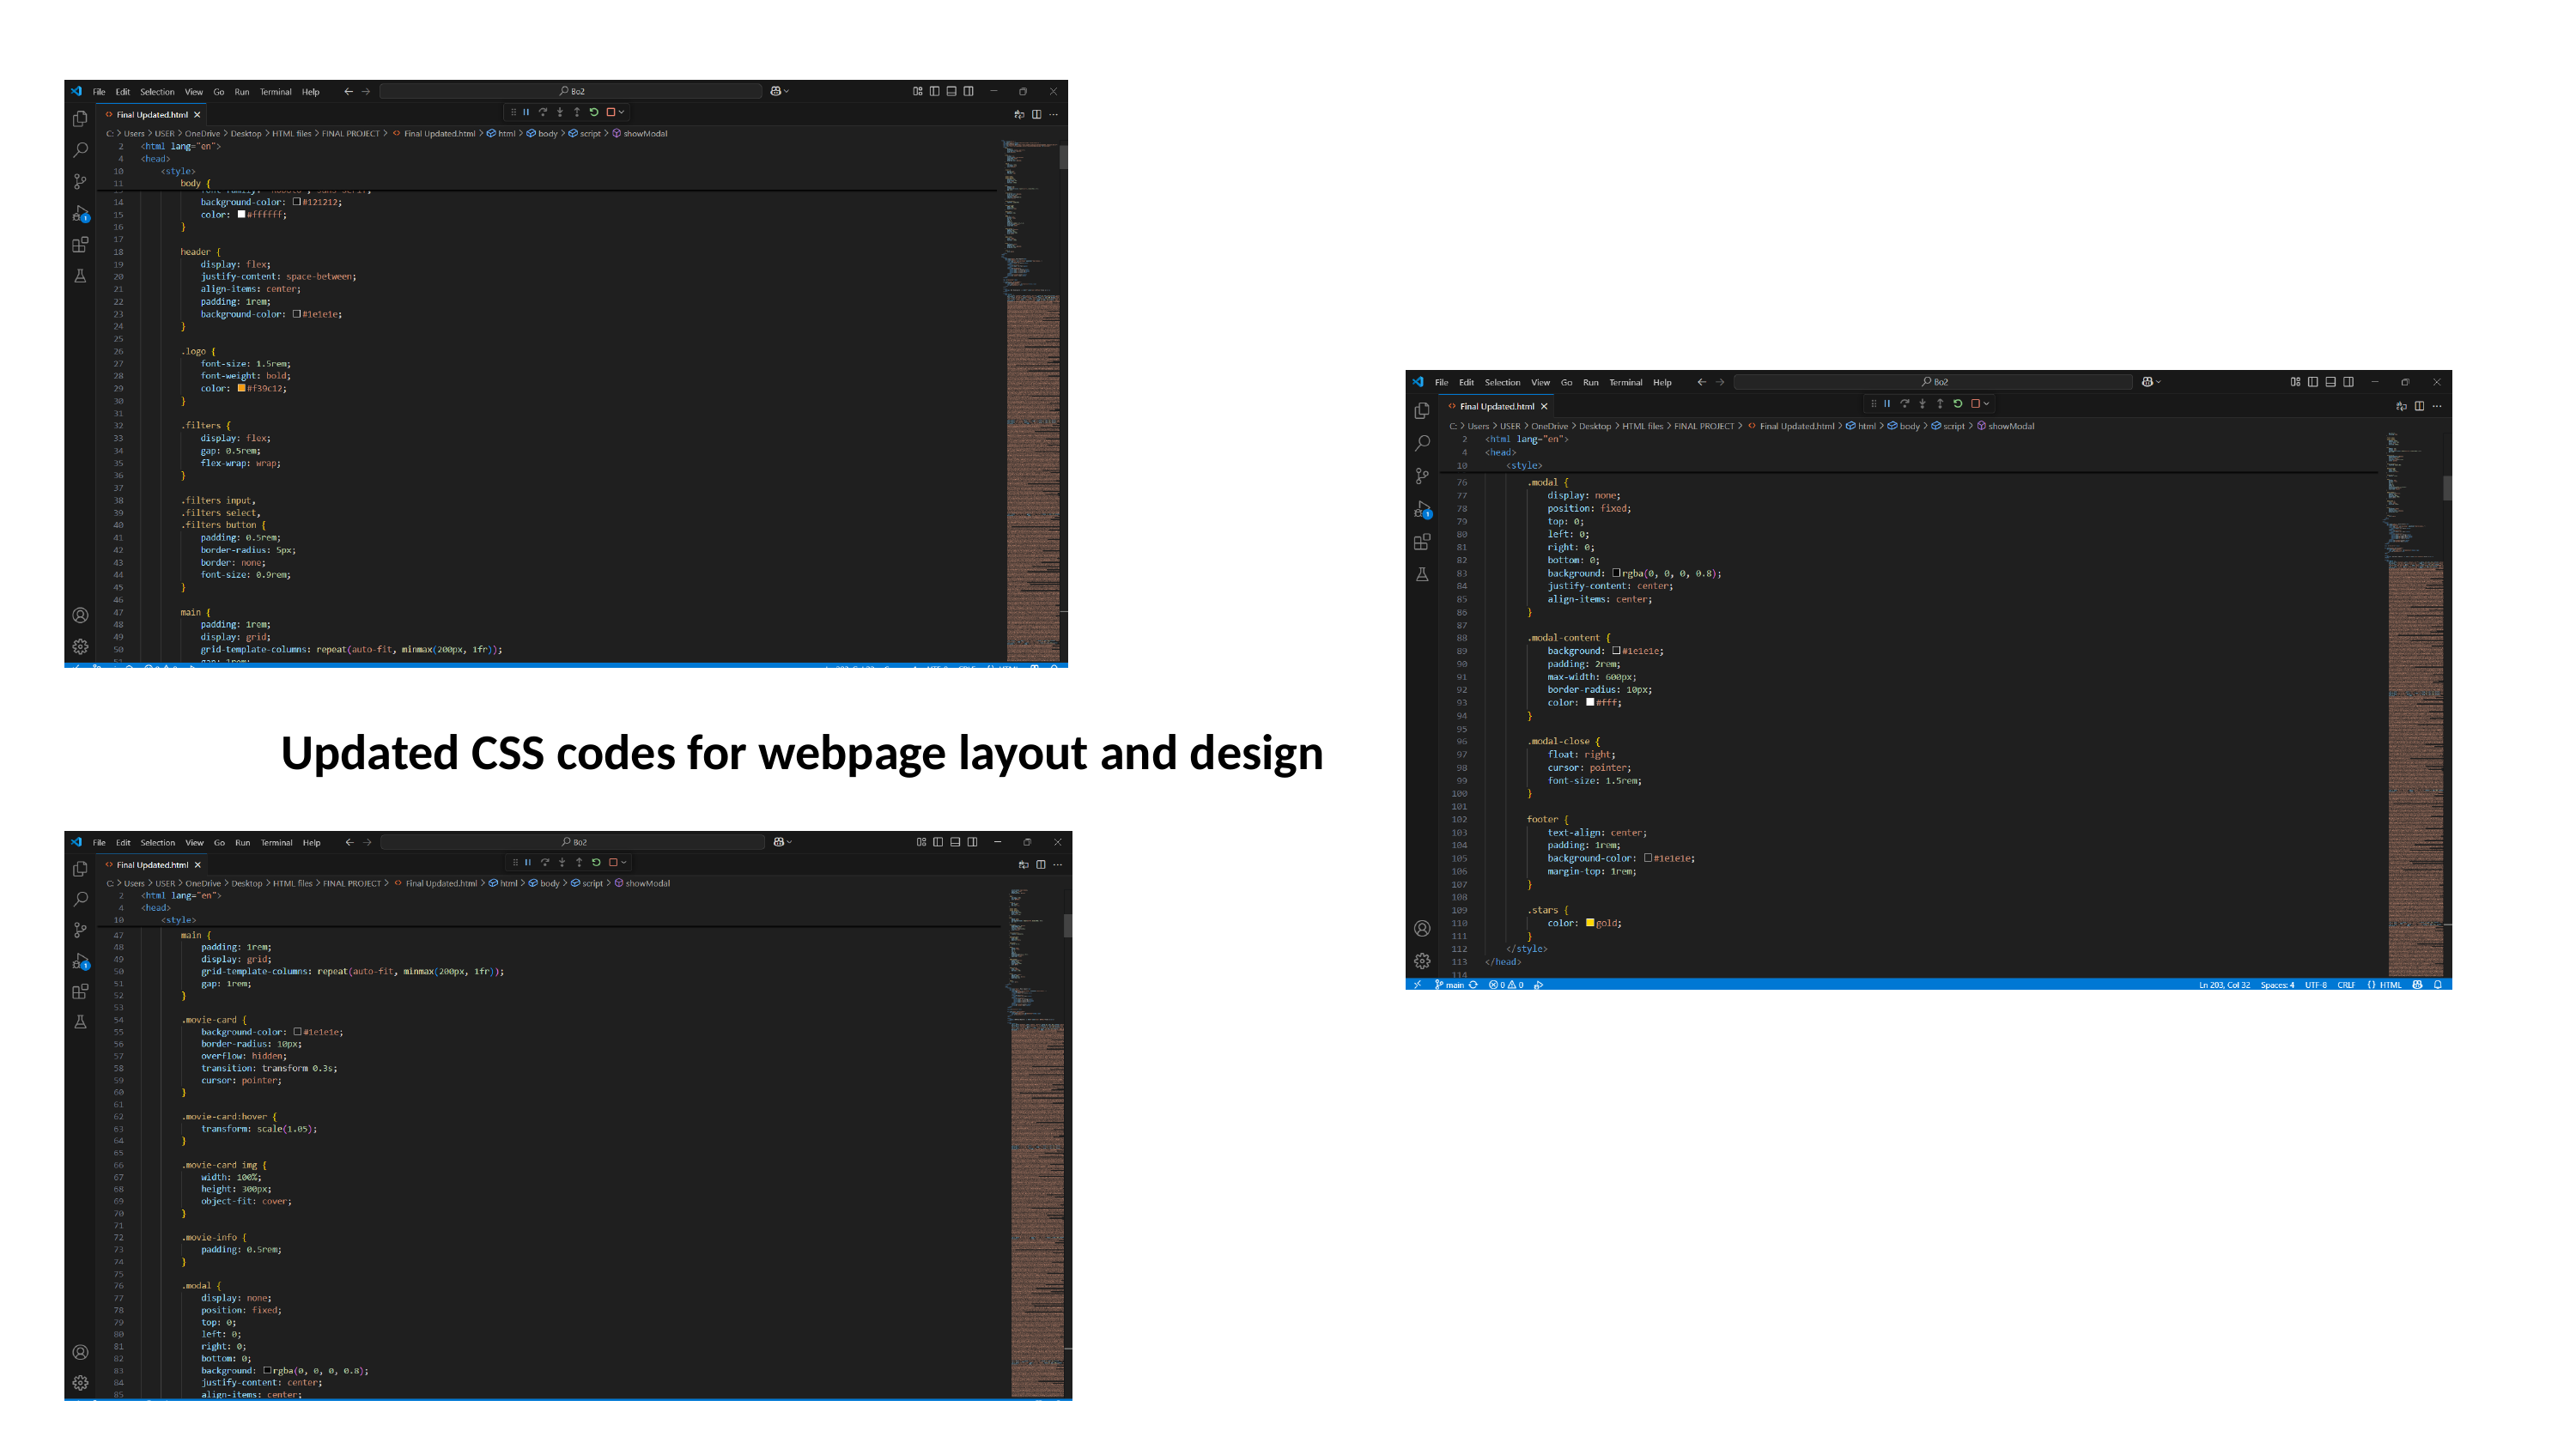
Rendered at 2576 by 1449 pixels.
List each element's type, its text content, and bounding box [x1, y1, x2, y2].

picture [64, 831, 1072, 1401]
picture [1406, 369, 2453, 990]
picture [64, 80, 1068, 669]
text_box Updated CSS codes for webpage layout and design [268, 712, 1372, 786]
